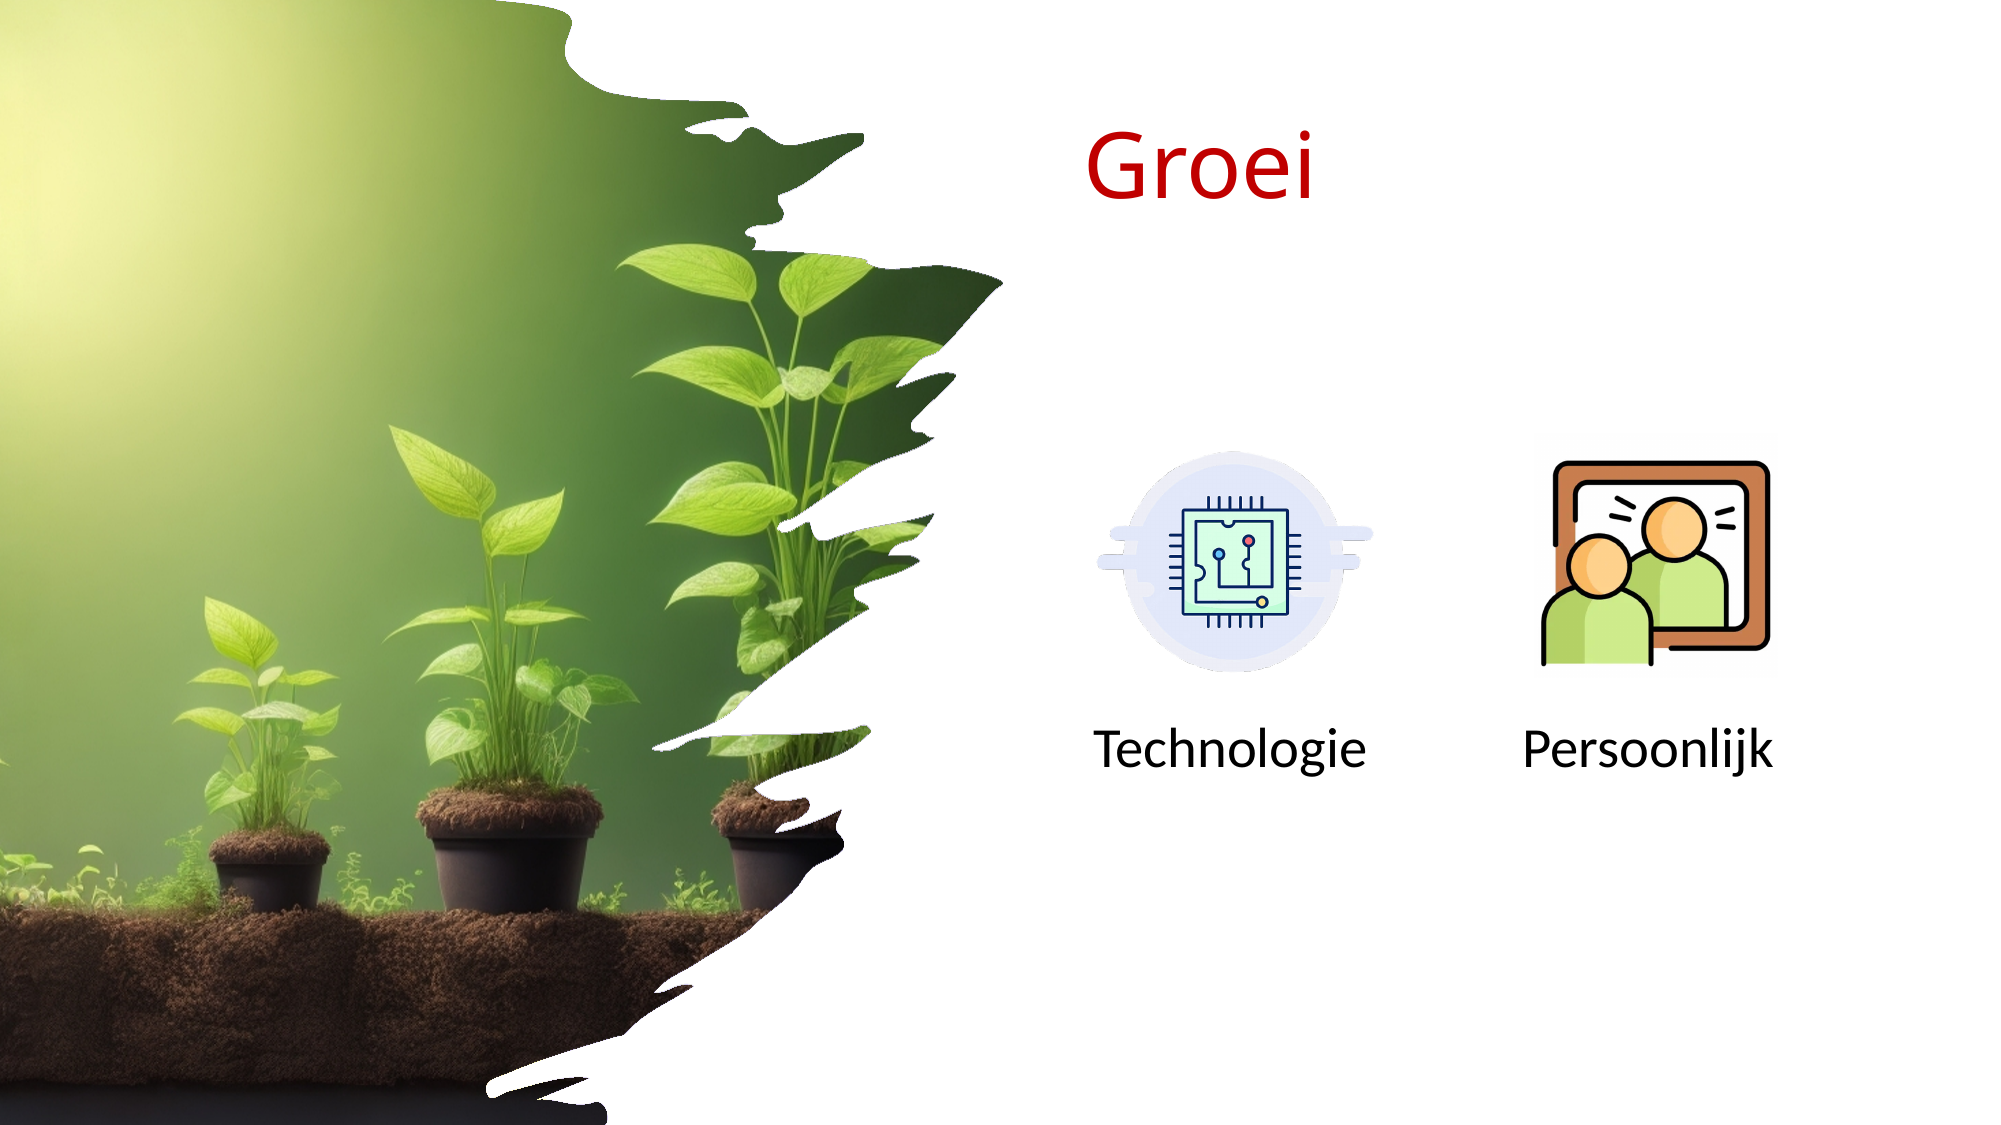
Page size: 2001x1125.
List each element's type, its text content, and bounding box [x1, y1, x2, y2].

picture [1533, 433, 1778, 678]
picture [1094, 427, 1379, 712]
text_box Persoonlijk [1507, 711, 1805, 788]
text_box Technologie [1078, 711, 1395, 788]
text_box Groei [1068, 59, 1863, 278]
picture [0, 0, 1003, 1125]
